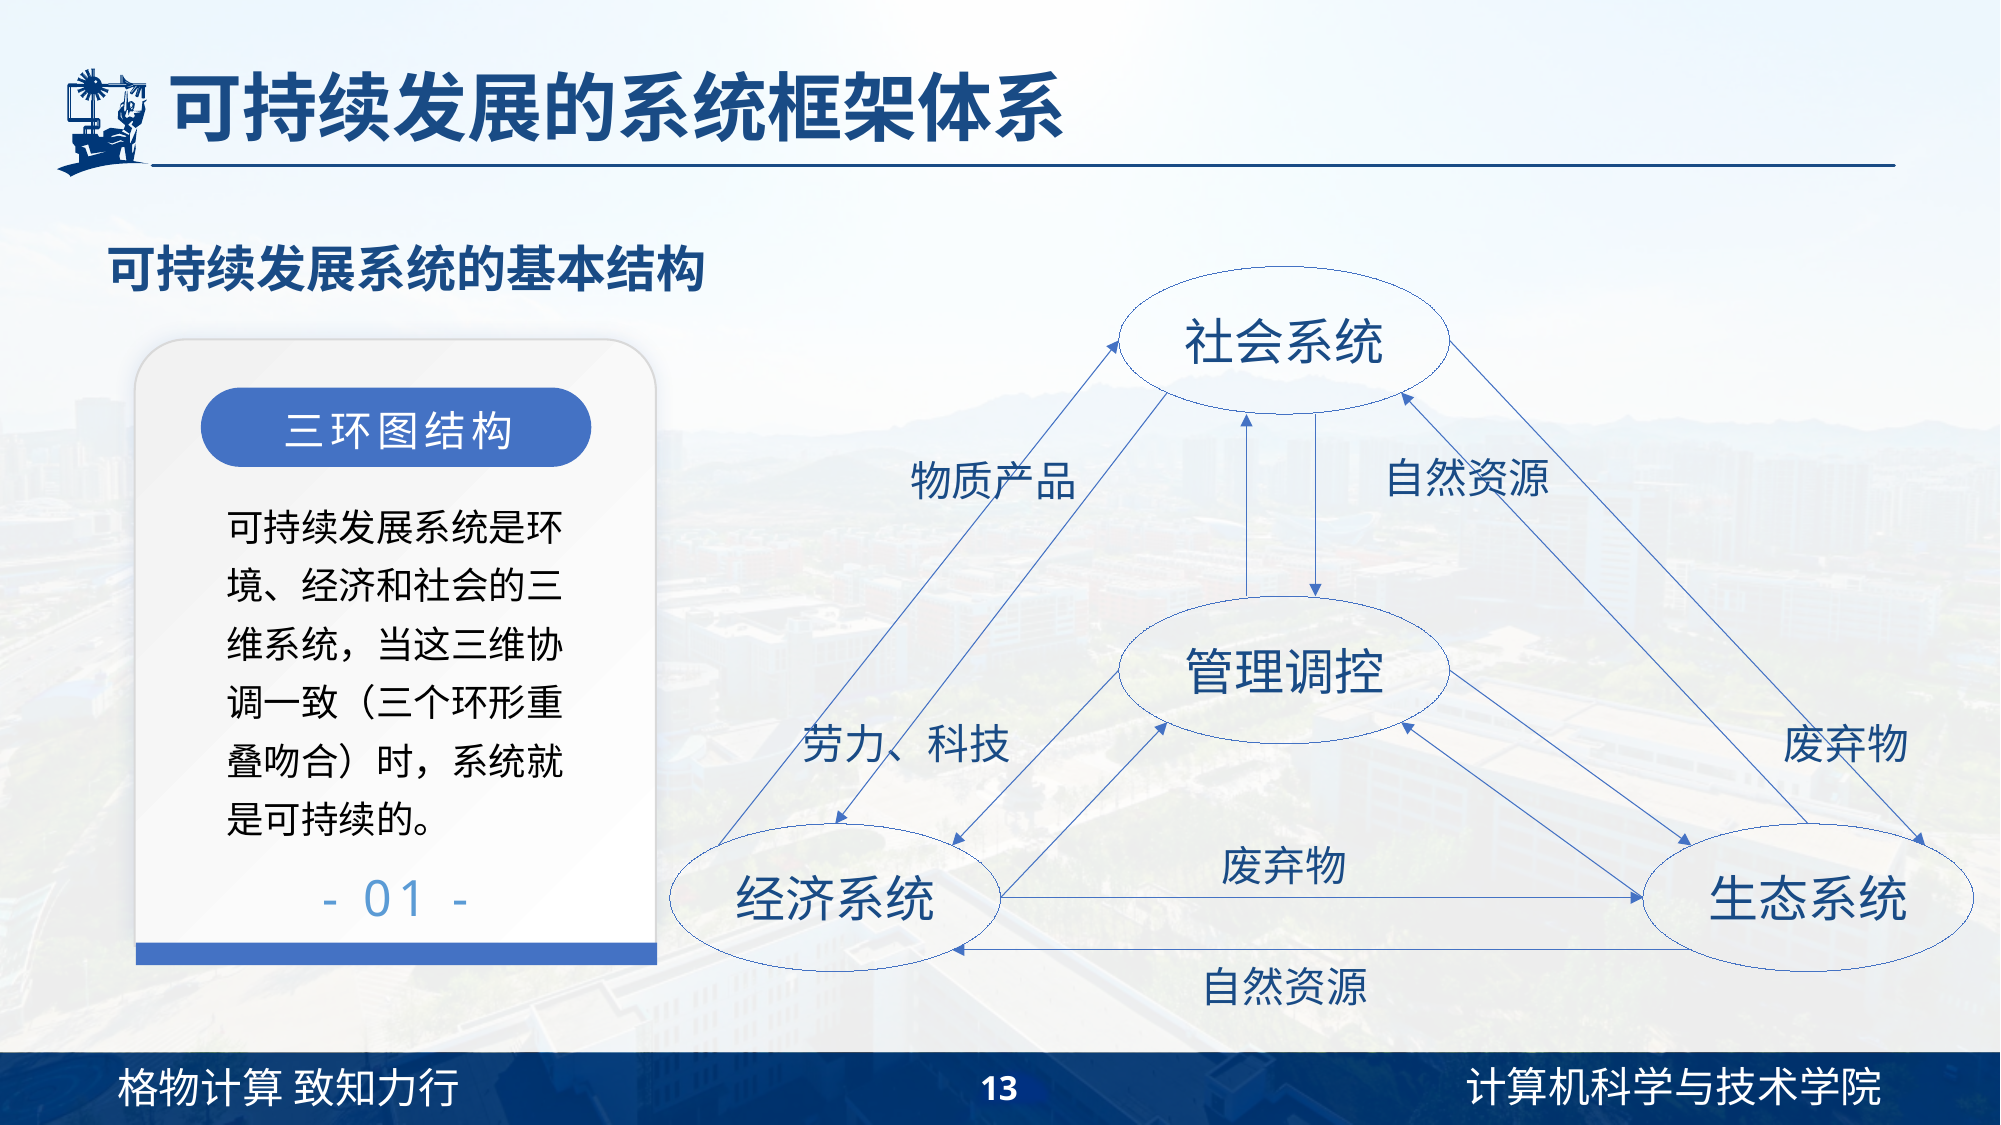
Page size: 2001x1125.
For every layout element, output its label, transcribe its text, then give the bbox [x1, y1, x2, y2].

text_box - 01 - [305, 866, 486, 927]
title 可持续发展的系统框架体系 [152, 56, 1893, 166]
text_box 可持续发展系统的基本结构 [91, 199, 848, 305]
slide_number 13 [947, 1059, 1050, 1120]
text_box [133, 338, 657, 947]
text_box [199, 386, 593, 468]
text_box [669, 266, 1974, 1019]
text_box 三环图结构 [255, 392, 541, 456]
text_box [135, 942, 658, 966]
text_box 可持续发展系统是环境、经济和社会的三维系统，当这三维协调一致（三个环形重叠吻合）时，系统就是可持续的。 [220, 490, 571, 842]
